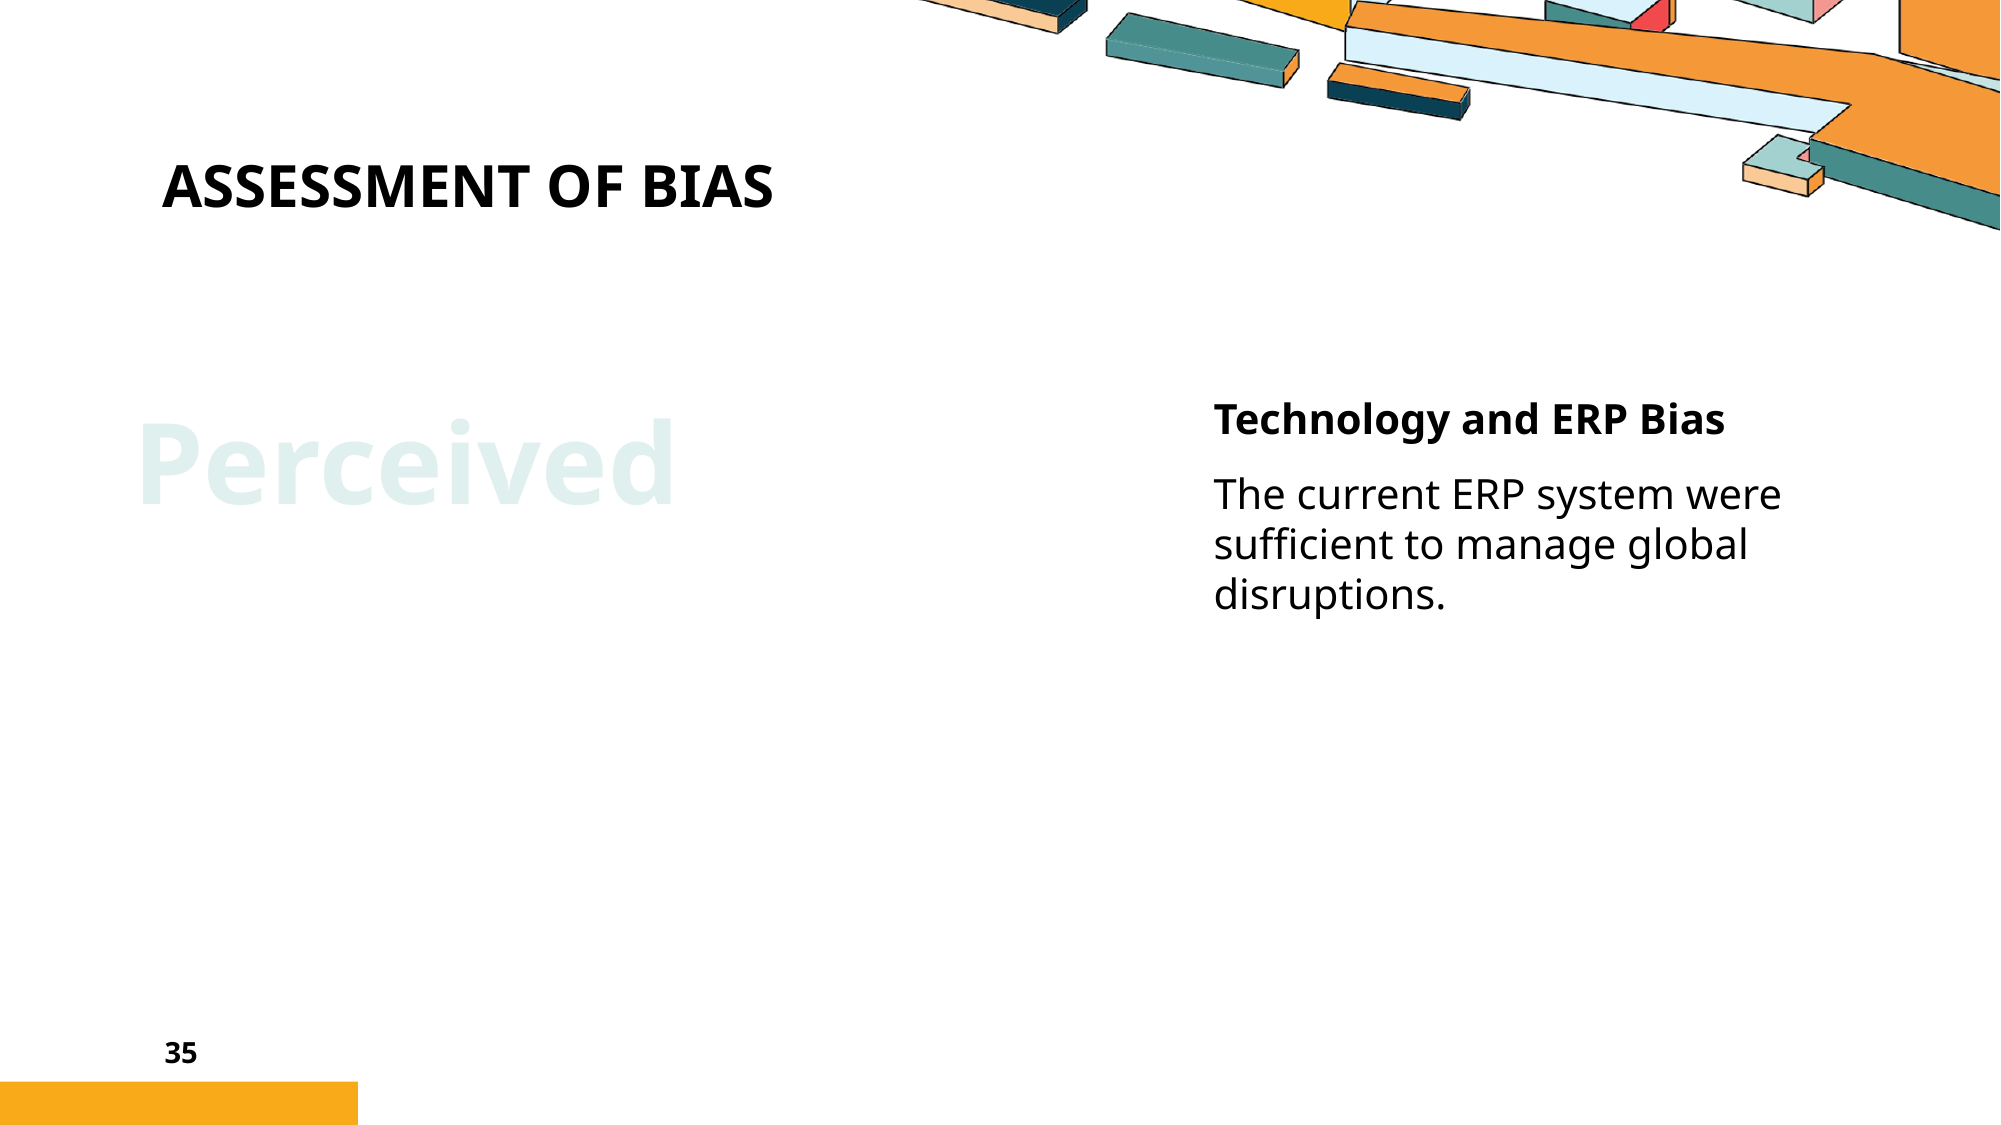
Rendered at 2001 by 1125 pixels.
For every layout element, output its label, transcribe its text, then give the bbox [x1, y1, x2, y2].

title Assessment of bias [147, 22, 1160, 228]
slide_number 35 [149, 1024, 345, 1085]
list Technology and ERP Bias The current ERP system were sufficient to manage global disruptions. [1198, 385, 1851, 1029]
text_box Perceived [118, 385, 695, 535]
picture [816, 0, 2000, 236]
